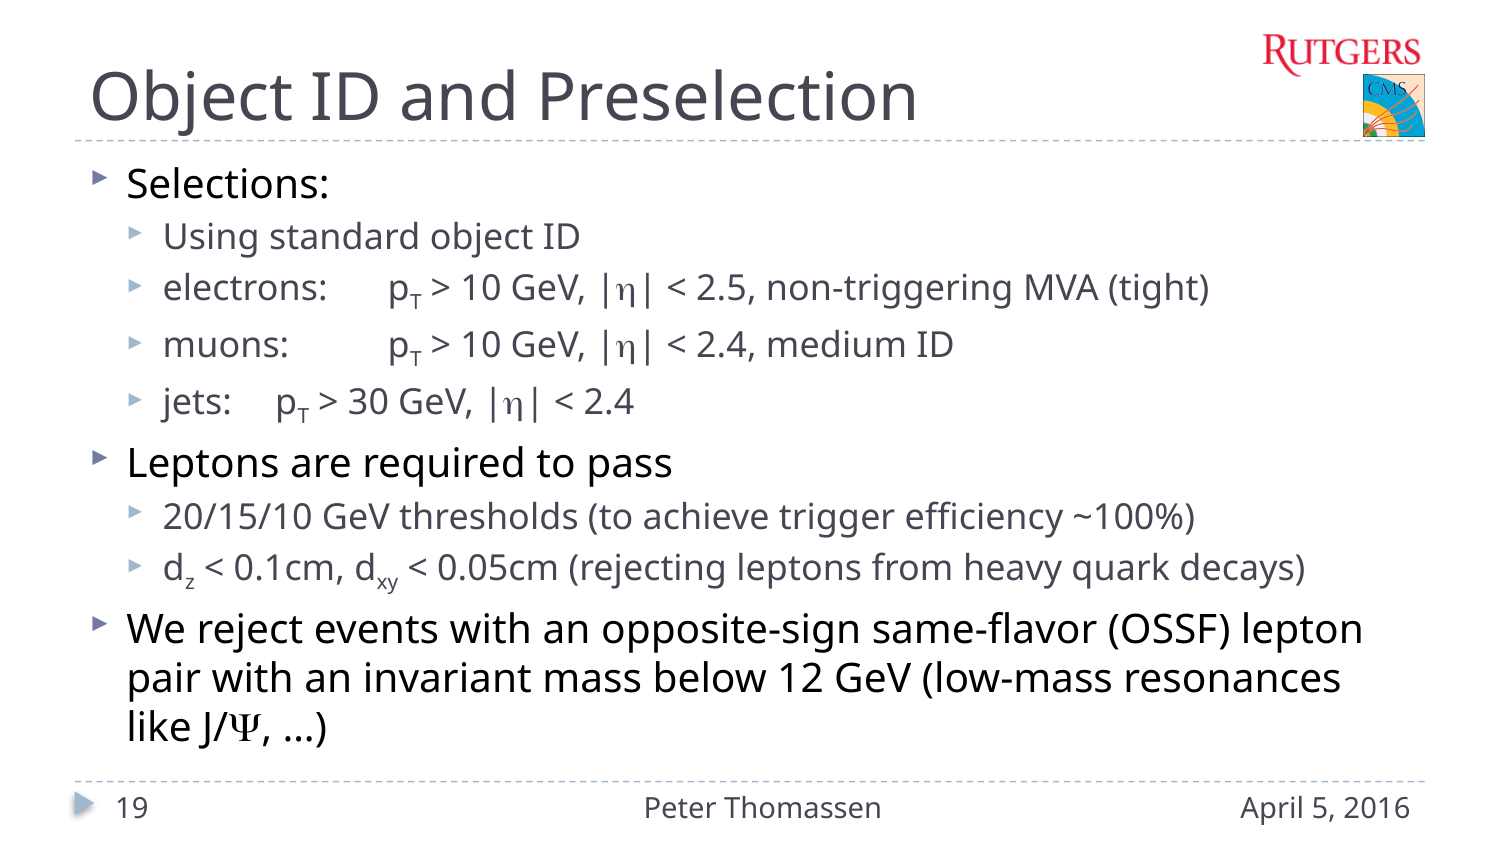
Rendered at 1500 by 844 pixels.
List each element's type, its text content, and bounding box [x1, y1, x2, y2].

title Object ID and Preselection [75, 18, 1425, 141]
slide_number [1051, 782, 1426, 827]
list Selections: Using standard object ID electrons: pT > 10 GeV, || < 2.5, non-triggering MVA (tight) muons: pT > 10 GeV, || < 2.4, medium ID jets: pT > 30 GeV, || < 2.4 Leptons are required to pass 20/15/10 GeV thresholds (to achieve trigger efficiency ~100%) dz < 0.1cm, dxy < 0.05cm (rejecting leptons from heavy quark decays) We reject events with an opposite-sign same-flavor (OSSF) lepton pair with an invariant mass below 12 GeV (low-mass resonances like J/, …) [75, 150, 1425, 758]
slide_number 19 [100, 782, 426, 827]
footer Peter Thomassen [475, 782, 1051, 827]
